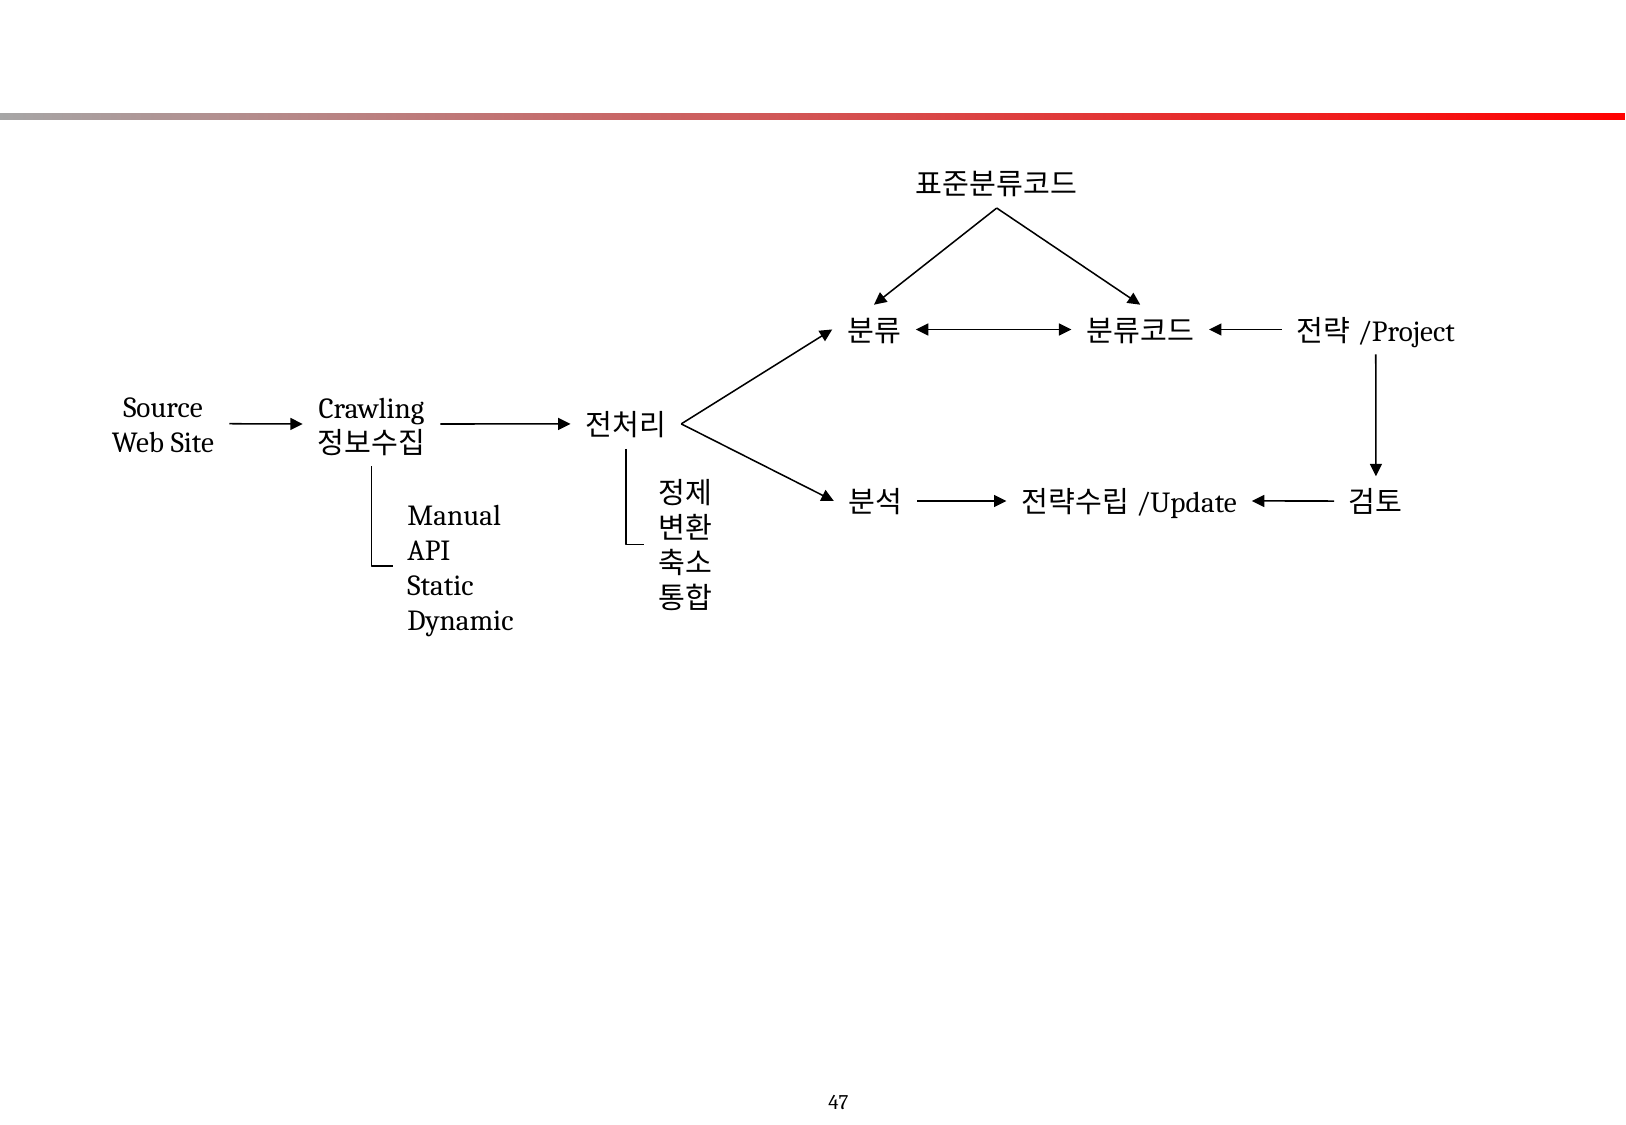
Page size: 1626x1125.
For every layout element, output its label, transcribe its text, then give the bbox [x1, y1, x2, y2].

text_box 분류 [832, 304, 916, 355]
text_box 표준분류코드 [900, 158, 1093, 207]
text_box 검토 [1334, 476, 1418, 526]
text_box 정제 변환 축소 통합 [643, 467, 679, 488]
text_box 47 [813, 1080, 869, 1119]
text_box 전략수립/Update [1006, 476, 1252, 526]
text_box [685, 424, 832, 502]
text_box Crawling 정보수집 [302, 381, 441, 467]
text_box Source Web Site [96, 381, 230, 467]
text_box 분류코드 [1071, 304, 1210, 355]
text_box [996, 208, 1141, 305]
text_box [585, 489, 682, 506]
text_box 정제 변환 축소 통합 [643, 509, 728, 622]
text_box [684, 329, 830, 423]
text_box 전략/Project [1281, 304, 1470, 355]
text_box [873, 208, 995, 305]
text_box 전처리 [570, 399, 679, 449]
text_box 분석 [833, 476, 918, 526]
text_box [330, 507, 431, 527]
text_box Manual API Static Dynamic [392, 488, 529, 644]
